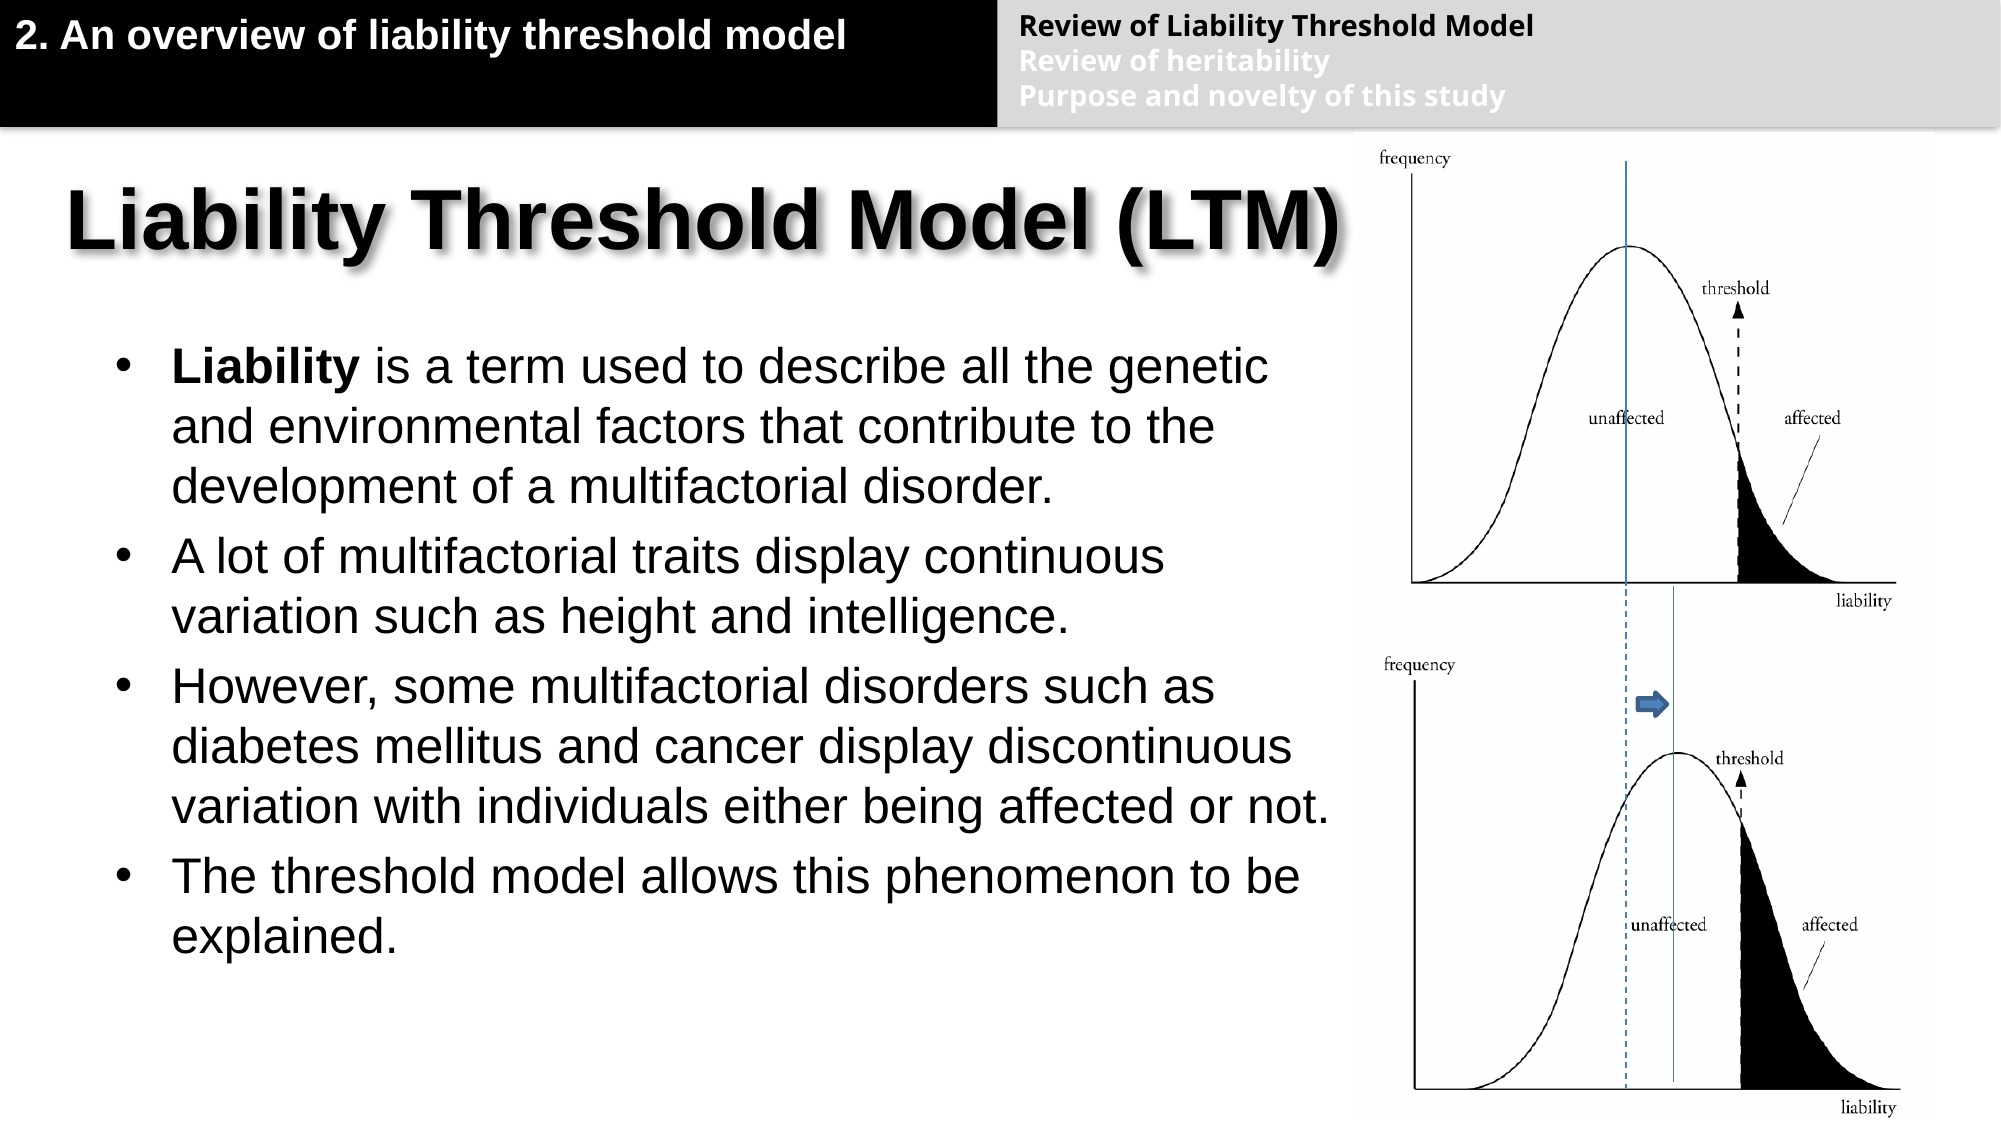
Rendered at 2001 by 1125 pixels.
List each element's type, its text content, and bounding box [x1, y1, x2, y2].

text_box 2. An overview of liability threshold model [0, 0, 894, 65]
picture [1354, 131, 1934, 1120]
title Liability Threshold Model (LTM) [50, 155, 1348, 274]
list Liability is a term used to describe all the genetic and environmental factors that contribute to the development of a multifactorial disorder. A lot of multifactorial traits display continuous variation such as height and intelligence. However, some multifactorial disorders such as diabetes mellitus and cancer display discontinuous variation with individuals either being affected or not. The threshold model allows this phenomenon to be explained. [99, 326, 1348, 1053]
text_box Review of Liability Threshold Model Review of heritability Purpose and novelty of this study [1003, 0, 1898, 120]
